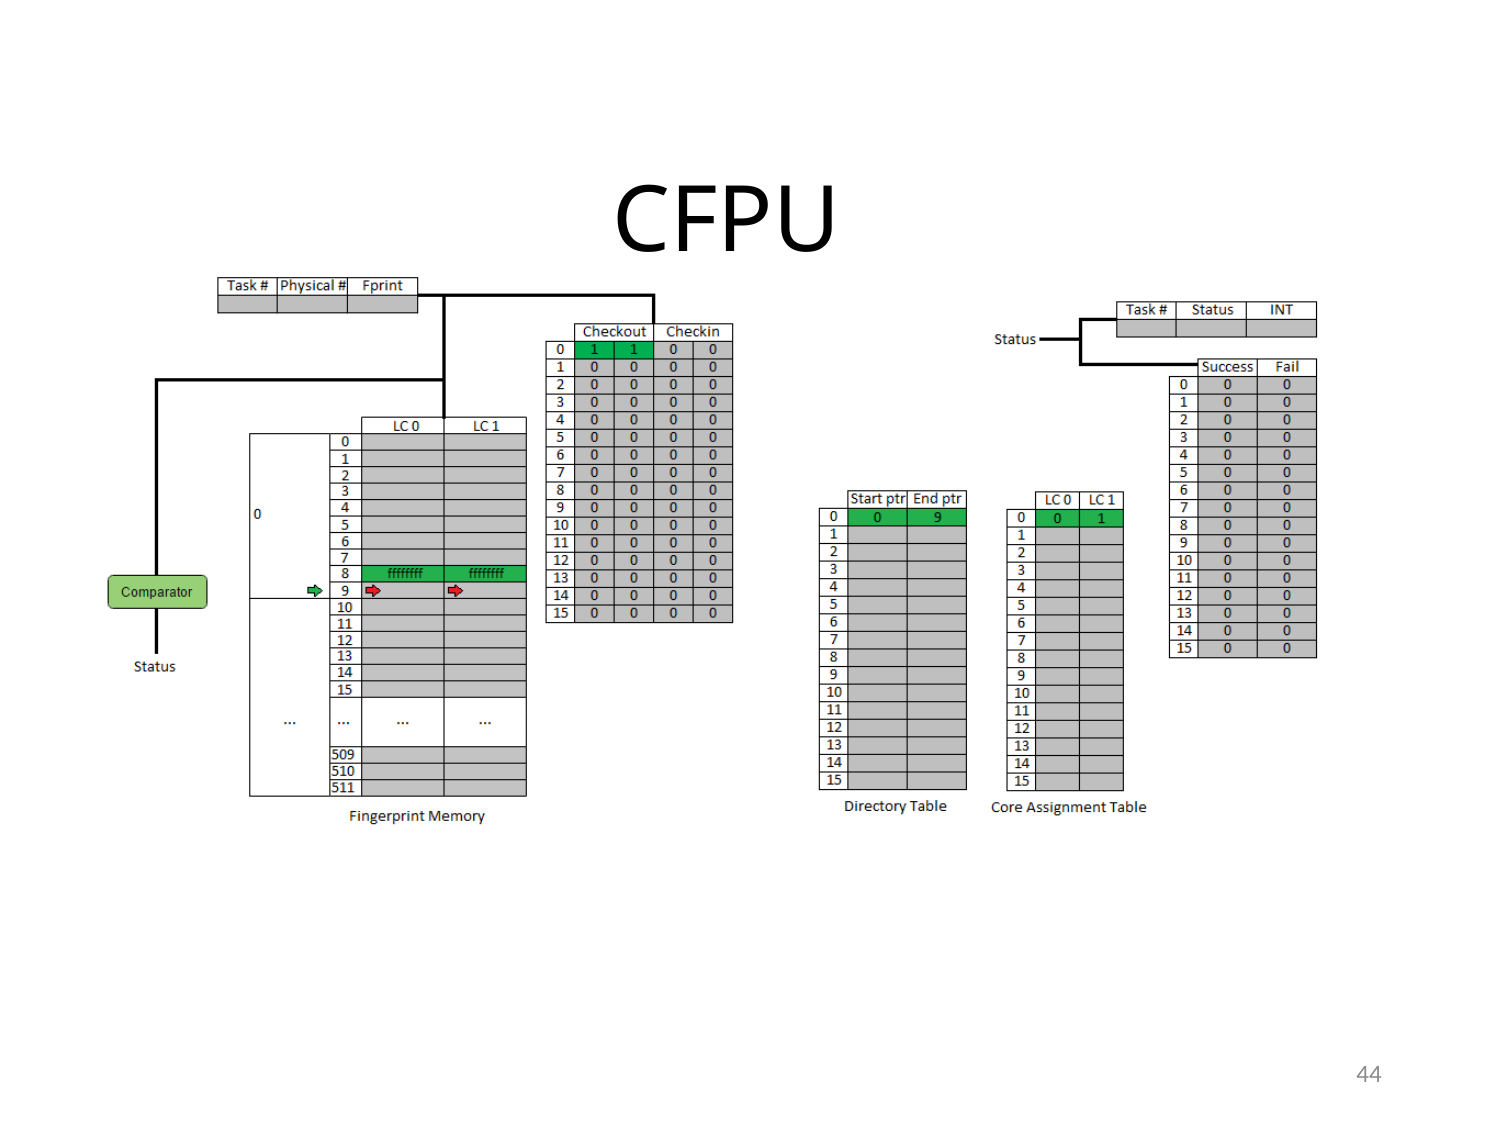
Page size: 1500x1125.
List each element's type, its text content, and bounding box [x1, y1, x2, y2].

picture [89, 253, 1327, 833]
title CFPU [79, 140, 1374, 304]
slide_number 44 [1059, 1042, 1397, 1103]
